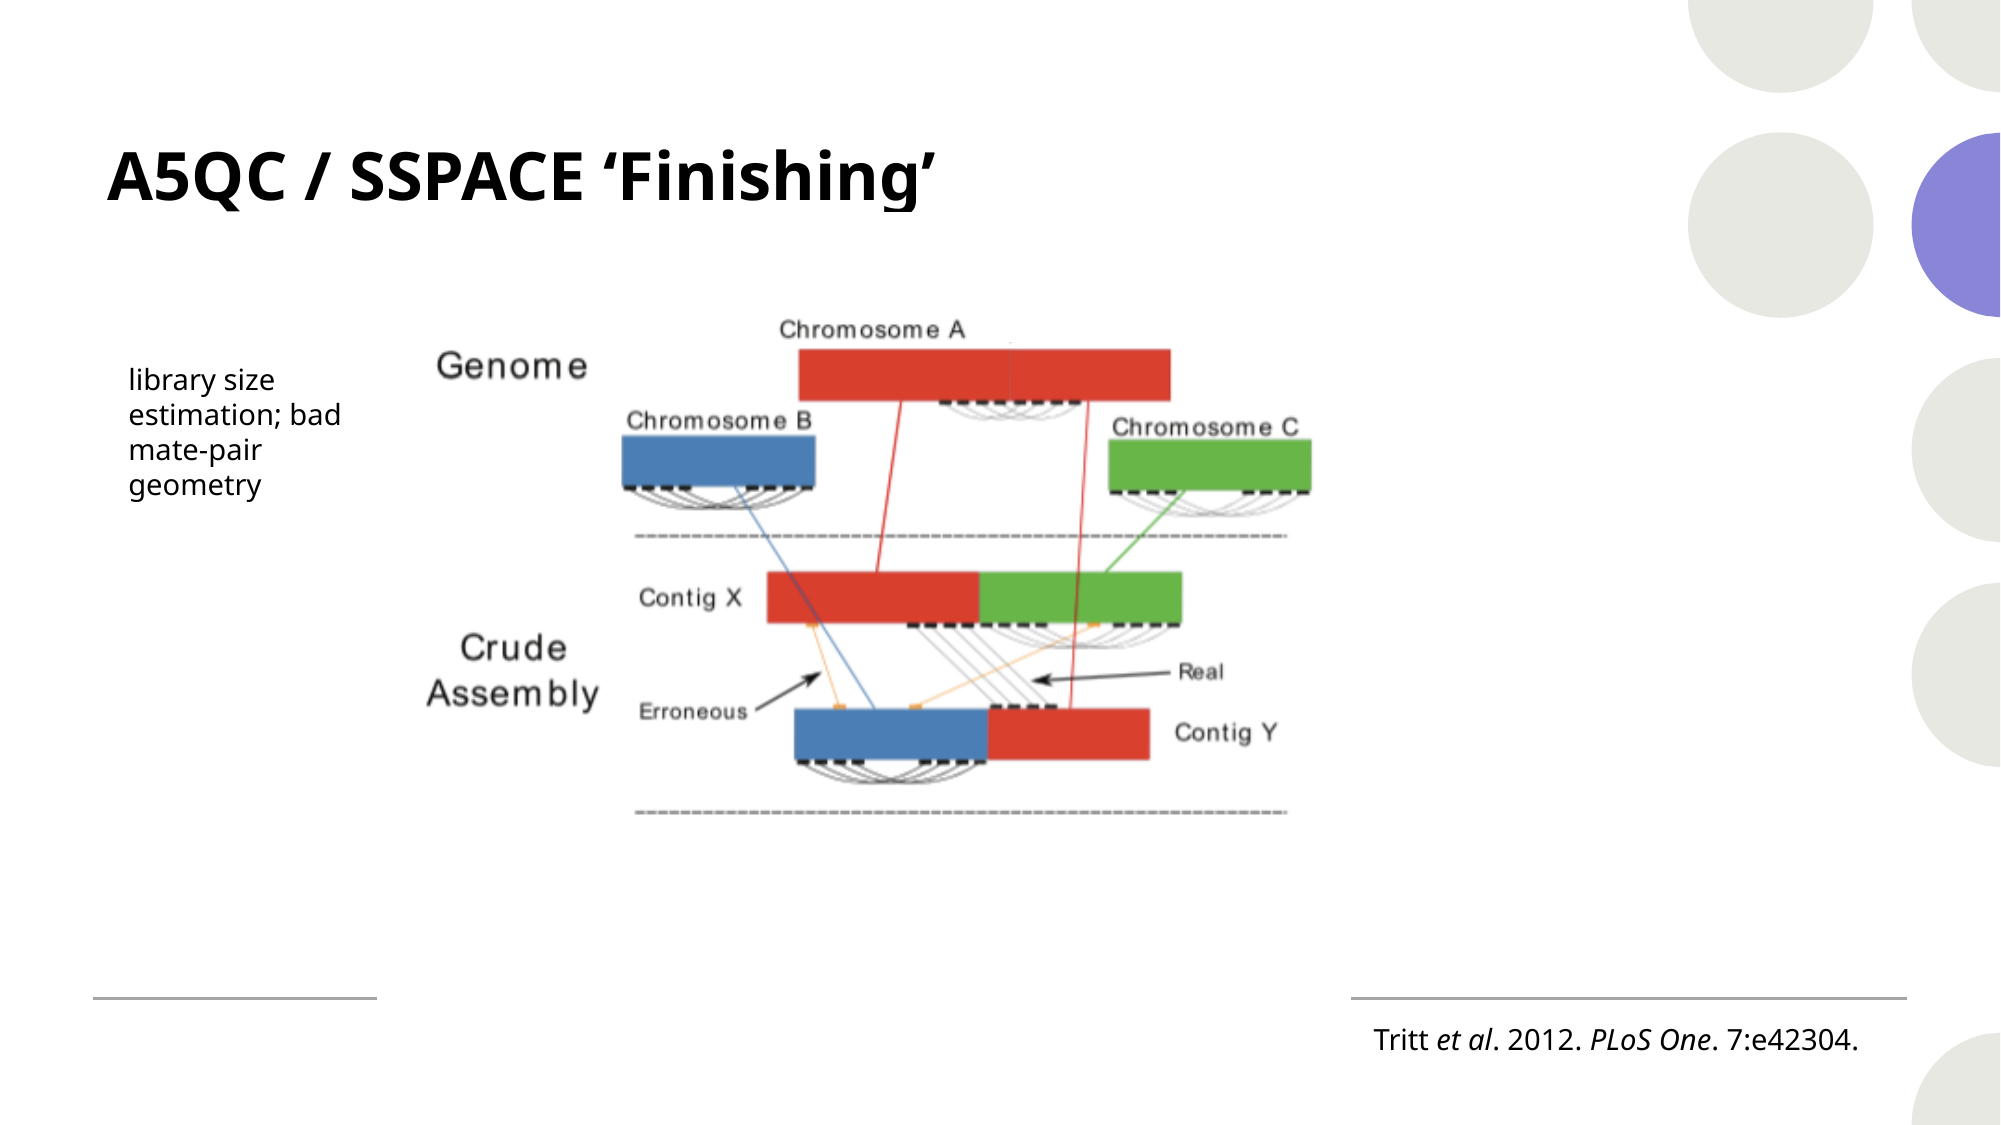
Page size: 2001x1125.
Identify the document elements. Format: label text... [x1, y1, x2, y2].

picture [377, 212, 1351, 1082]
text_box Tritt et al. 2012. PLoS One. 7:e42304. [1358, 1014, 2000, 1064]
text_box library size estimation; bad mate-pair geometry [113, 353, 377, 509]
title A5QC / SSPACE ‘Finishing’ [92, 126, 1297, 335]
